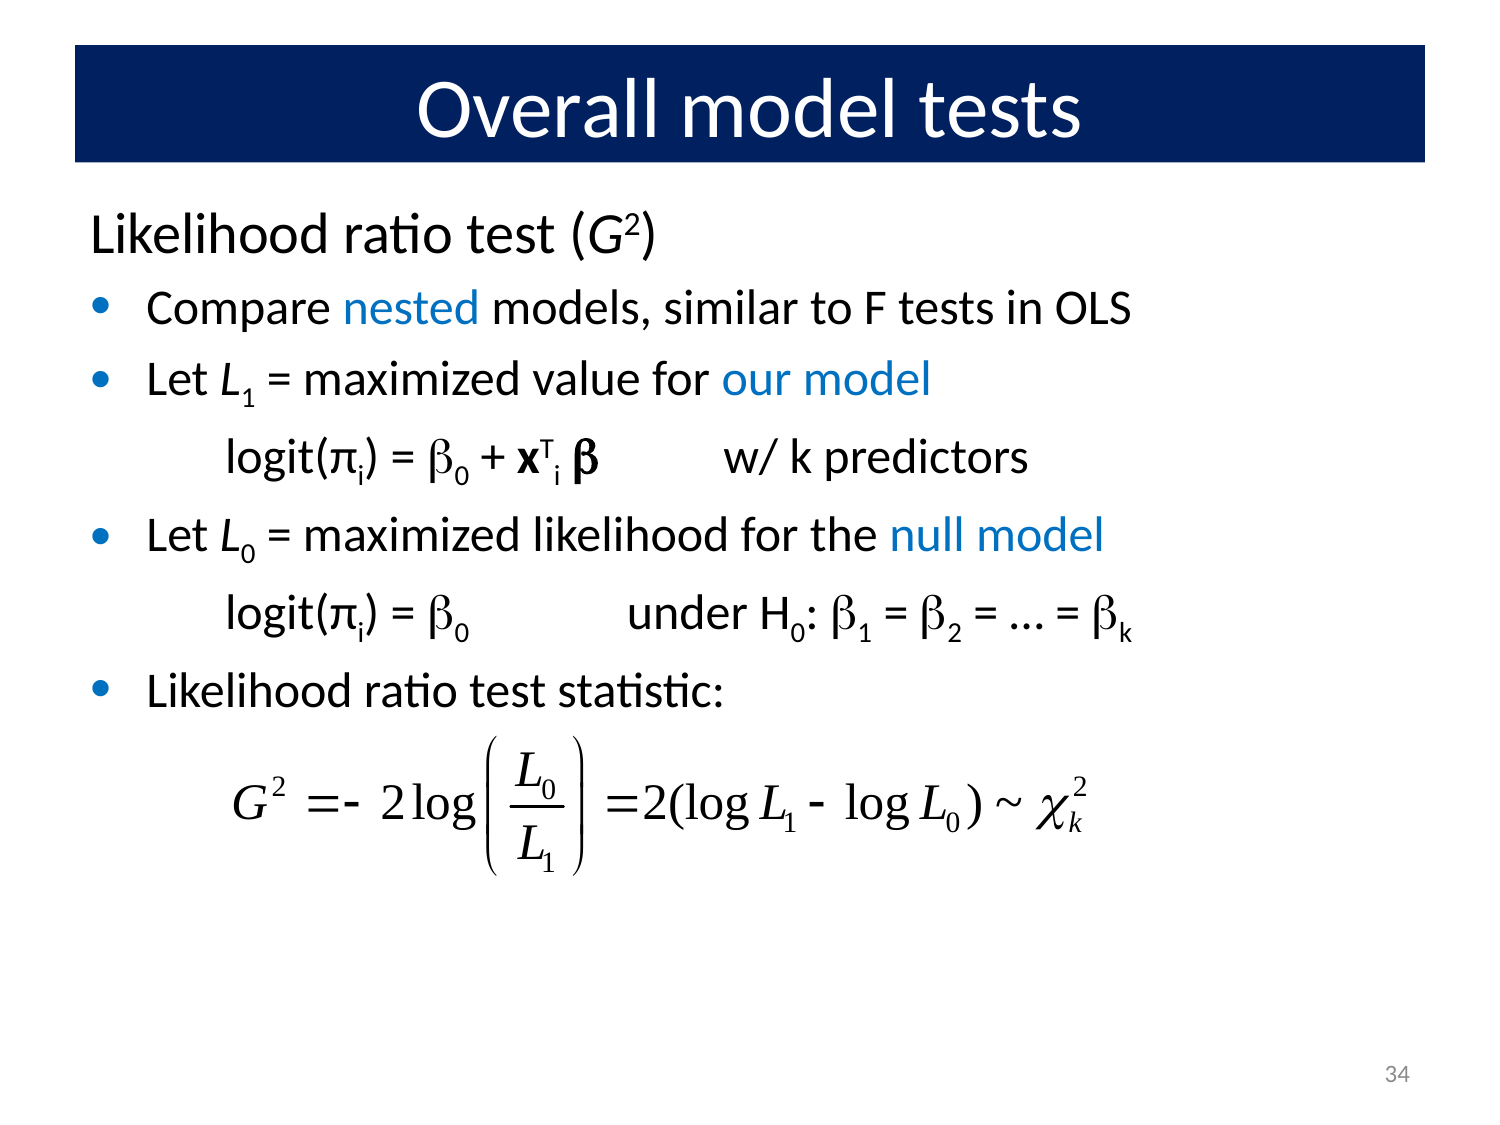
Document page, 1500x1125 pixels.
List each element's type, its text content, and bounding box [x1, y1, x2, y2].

title Overall model tests [75, 45, 1425, 163]
list Likelihood ratio test (G2) Compare nested models, similar to F tests in OLS Let L1 = maximized value for our model logit(πi) = 0 + xTi  w/ k predictors Let L0 = maximized likelihood for the null model logit(πi) = 0 under H0: 1 = 2 = … = k Likelihood ratio test statistic: [75, 187, 1425, 1025]
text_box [224, 724, 1098, 888]
slide_number 34 [1074, 1042, 1425, 1103]
